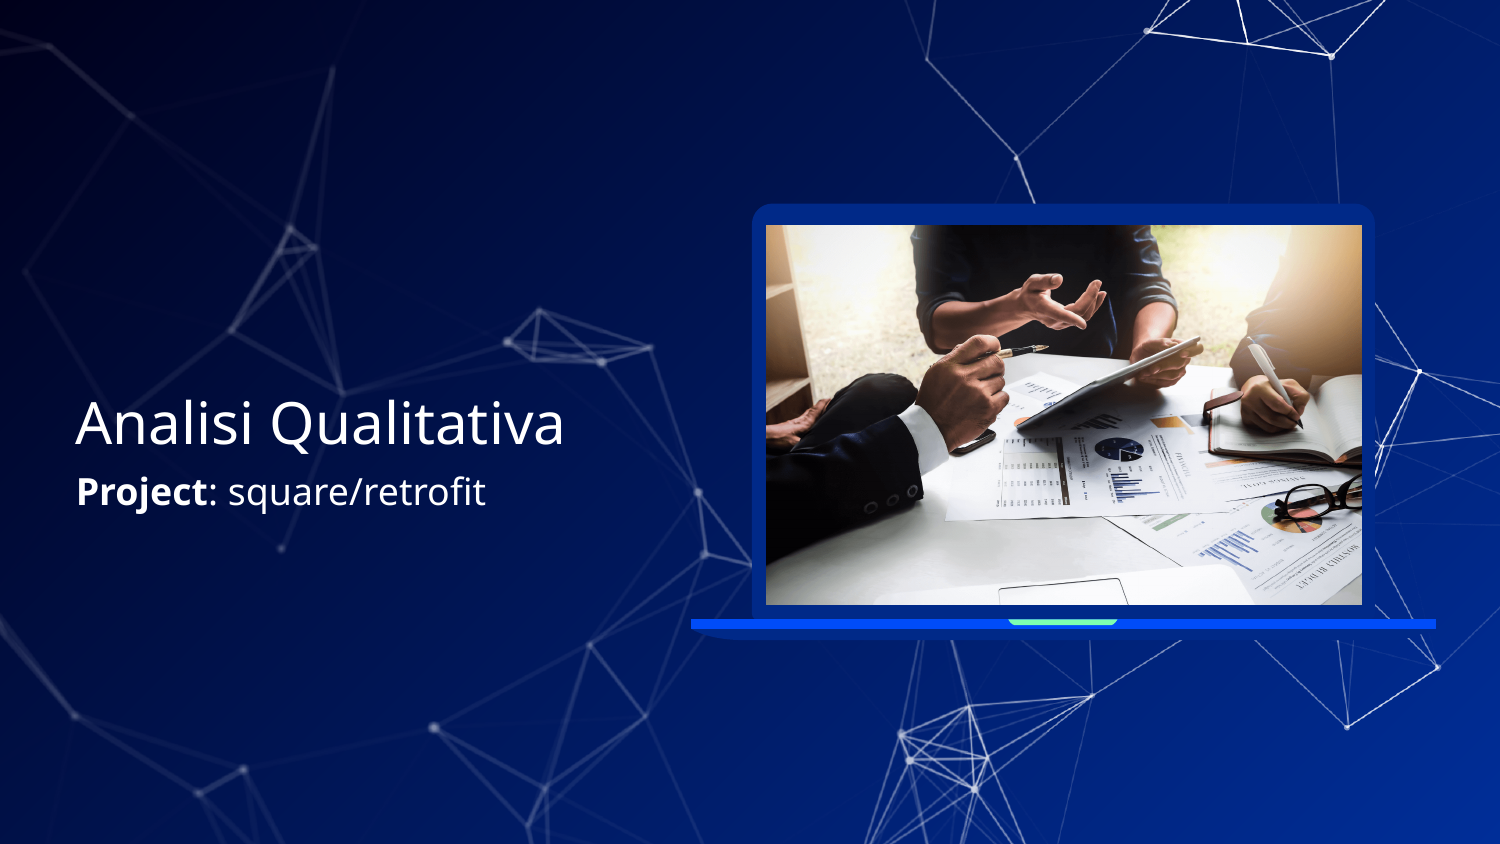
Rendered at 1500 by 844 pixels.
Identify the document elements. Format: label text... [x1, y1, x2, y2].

text_box Analisi Qualitativa Project: square/retrofit [75, 87, 710, 812]
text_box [690, 203, 1437, 641]
picture [0, 0, 1500, 844]
